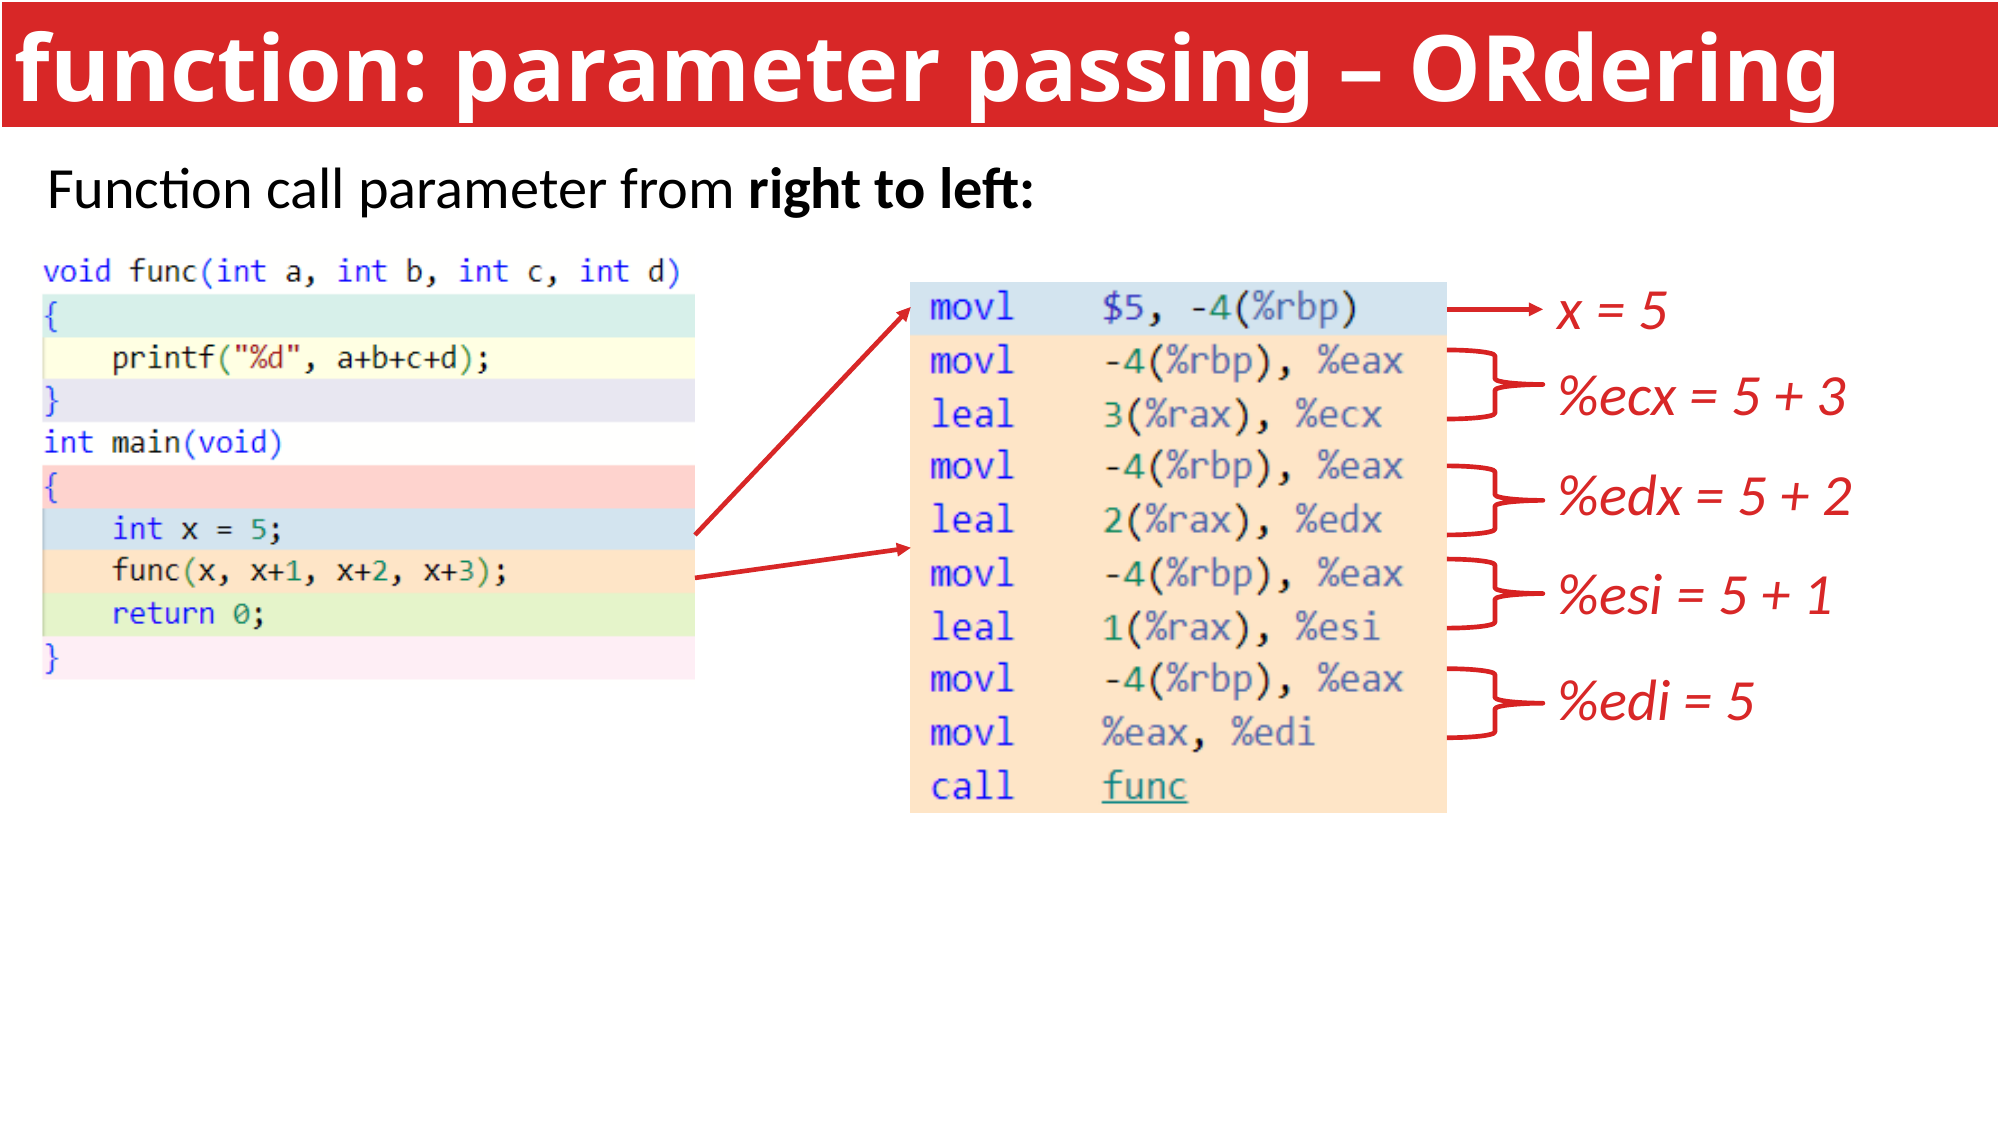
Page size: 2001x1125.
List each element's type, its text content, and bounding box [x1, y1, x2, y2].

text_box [694, 547, 911, 579]
text_box [1451, 349, 1544, 420]
text_box Function call parameter from right to left: [32, 142, 1968, 228]
text_box [1451, 465, 1544, 536]
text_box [694, 306, 911, 536]
text_box %ecx = 5 + 3 [1542, 350, 1984, 435]
text_box %edi = 5 [1542, 654, 1984, 740]
picture [32, 246, 696, 687]
text_box %edx = 5 + 2 [1542, 449, 1984, 534]
picture [910, 282, 1448, 813]
text_box [1451, 558, 1542, 629]
text_box function: parameter passing – ORdering [0, 0, 2000, 131]
text_box %esi = 5 + 1 [1542, 549, 1984, 634]
text_box [1451, 667, 1544, 739]
text_box x = 5 [1542, 264, 1984, 349]
